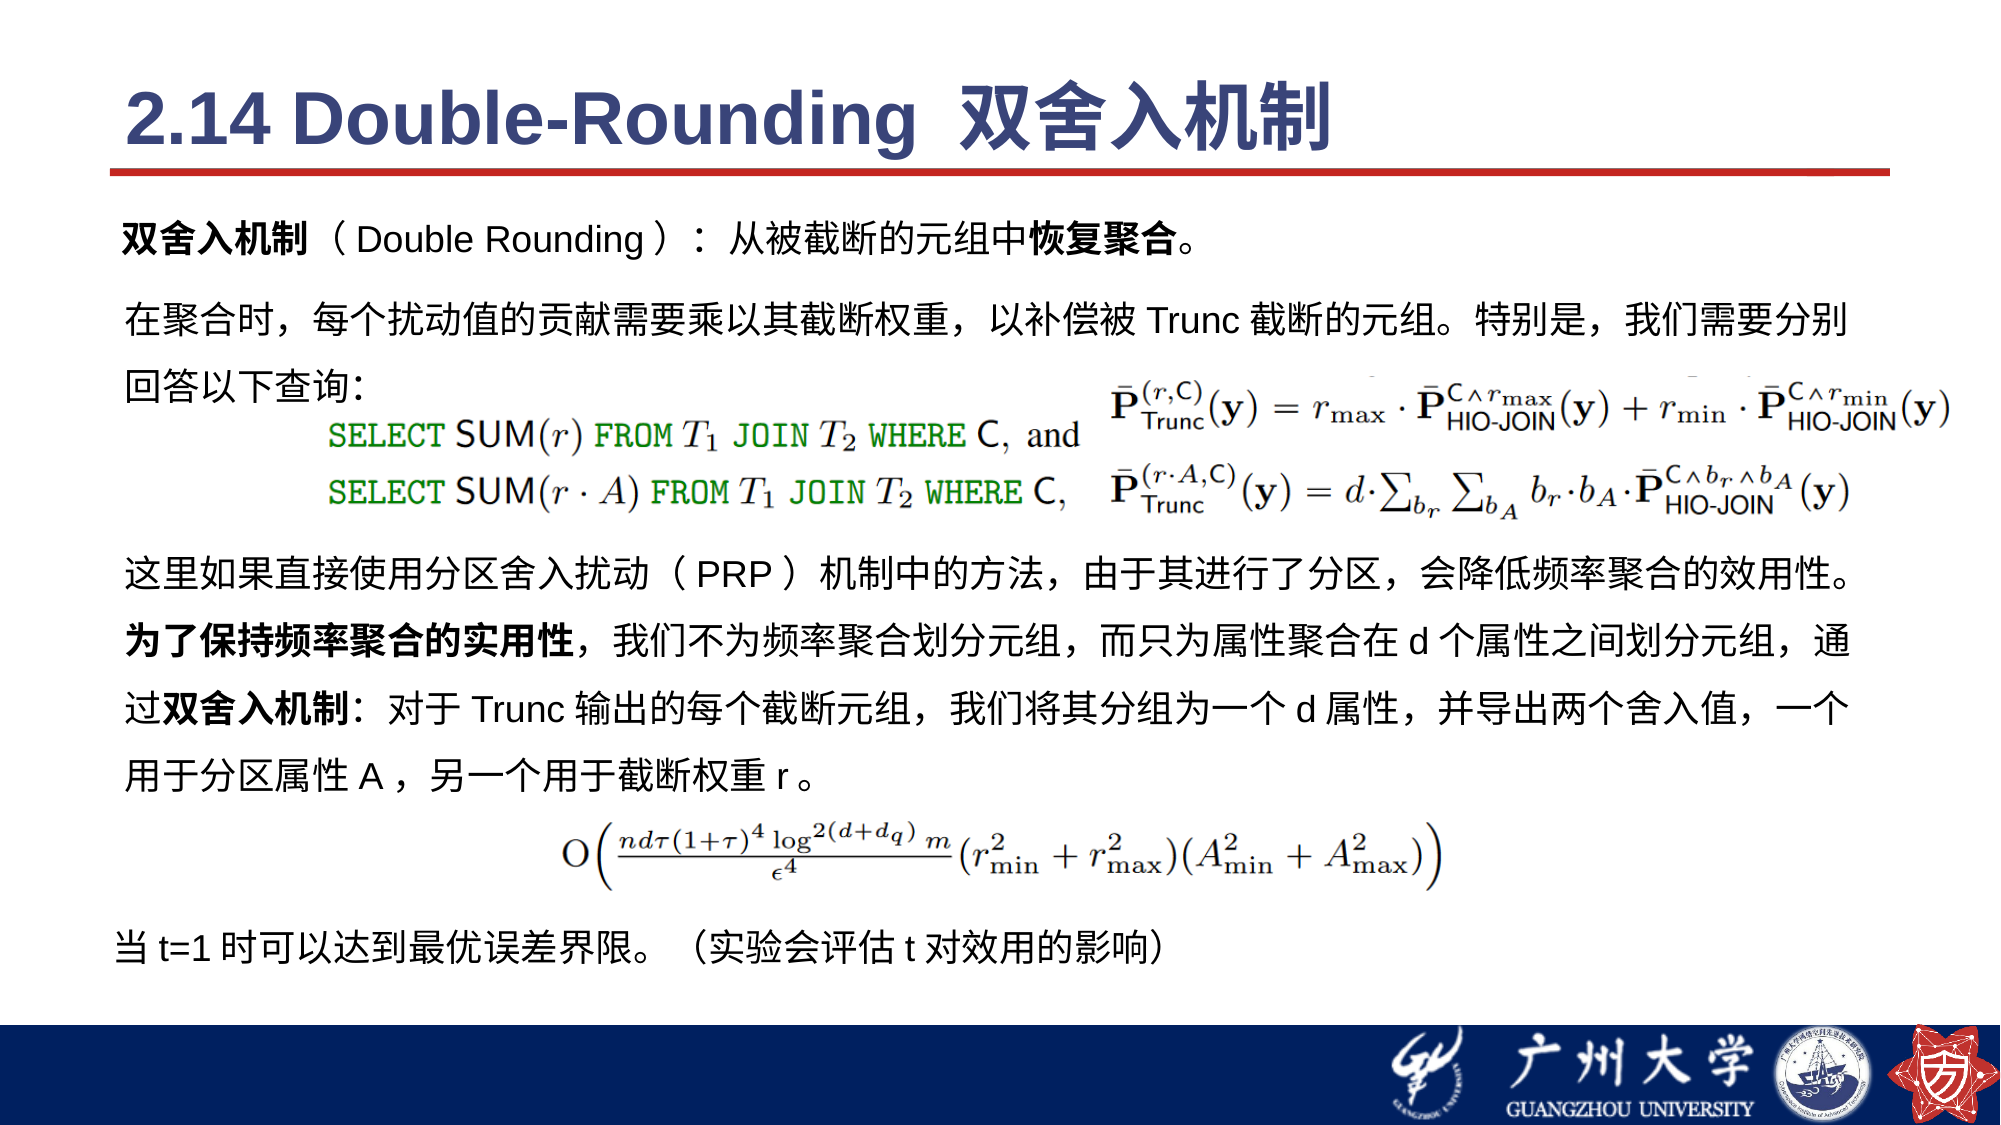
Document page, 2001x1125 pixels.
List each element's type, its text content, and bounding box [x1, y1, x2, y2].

text_box 当t=1时可以达到最优误差界限。（实验会评估t对效用的影响） [97, 916, 1202, 977]
picture [554, 815, 1446, 893]
text_box 双舍入机制（Double Rounding）：从被截断的元组中恢复聚合。 [107, 207, 1231, 267]
text_box 这里如果直接使用分区舍入扰动（PRP）机制中的方法，由于其进行了分区，会降低频率聚合的效用性。为了保持频率聚合的实用性，我们不为频率聚合划分元组，而只为属性聚合在d个属性之间划分元组，通过双舍入机制：对于Trunc输出的每个截断元组，我们将其分组为一个d属性，并导出两个舍入值，一个用于分区属性A，另一个用于截断权重r。 [109, 519, 1890, 805]
picture [319, 409, 1098, 519]
picture [1107, 376, 1952, 433]
title 2.14 Double-Rounding 双舍入机制 [109, 0, 1890, 169]
text_box 在聚合时，每个扰动值的贡献需要乘以其截断权重，以补偿被Trunc截断的元组。特别是，我们需要分别回答以下查询： [109, 265, 1890, 416]
picture [1107, 460, 1852, 521]
picture [1378, 1013, 2001, 1125]
